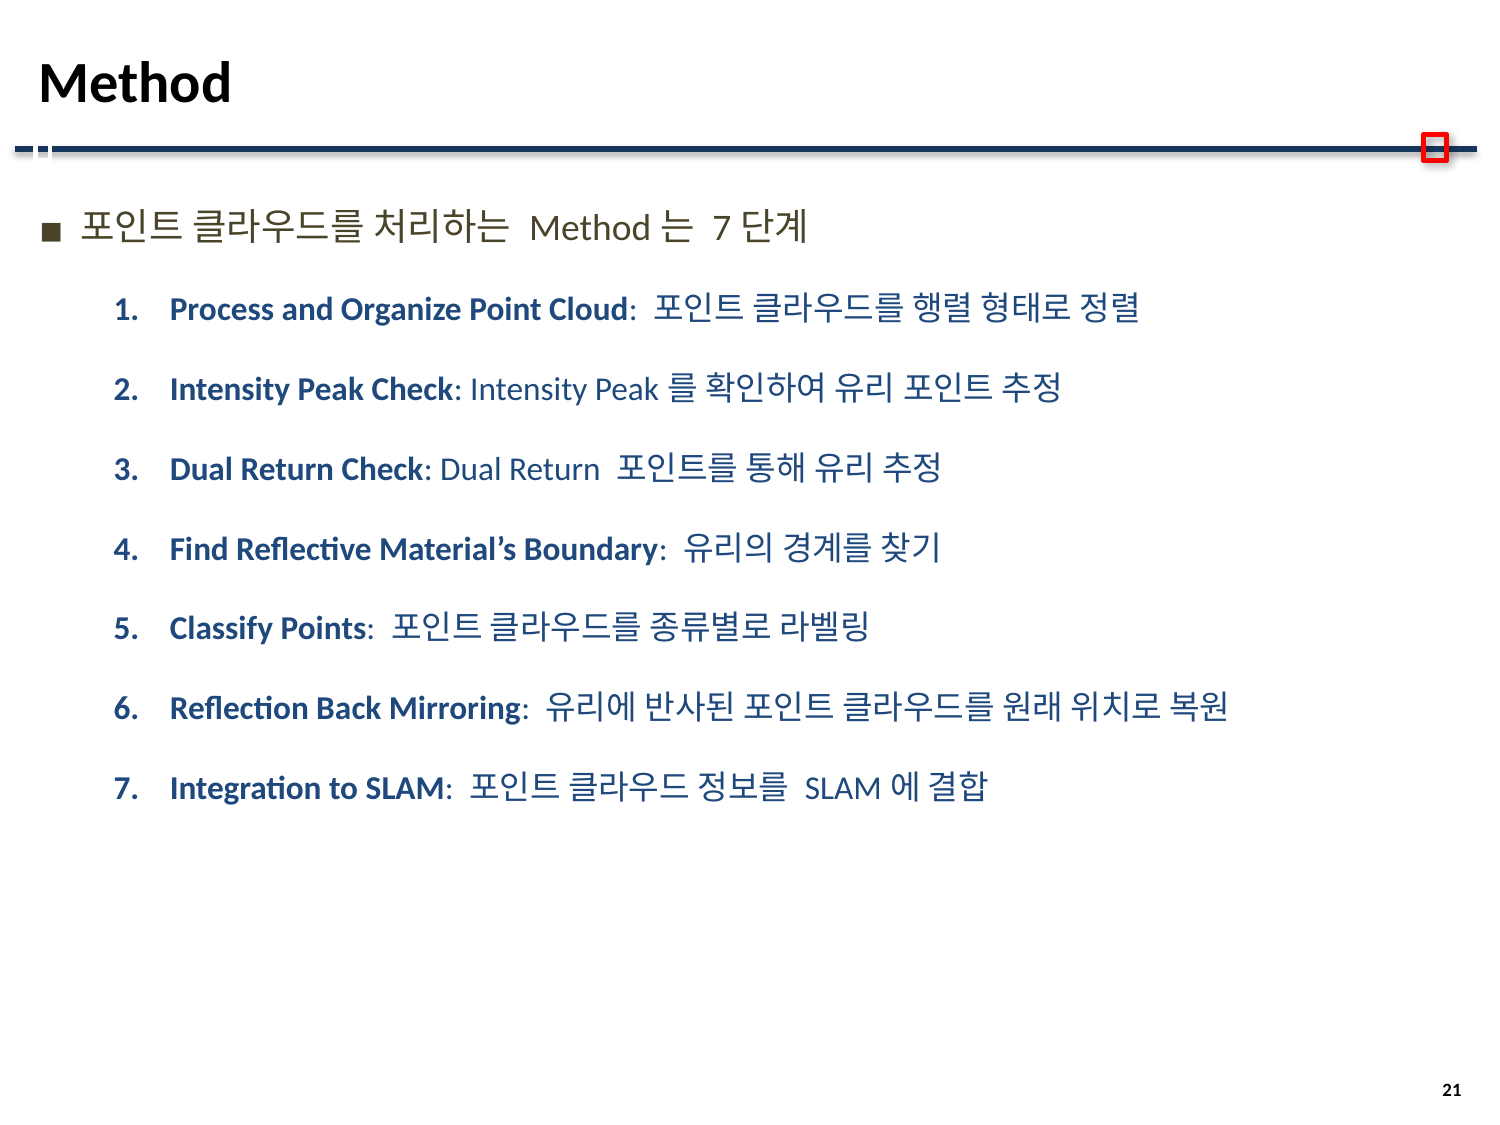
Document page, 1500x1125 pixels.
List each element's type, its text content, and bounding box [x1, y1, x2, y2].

slide_number 21 [1376, 1071, 1477, 1108]
title Method [23, 7, 1477, 151]
list 포인트 클라우드를 처리하는 Method는 7단계 Process and Organize Point Cloud: 포인트 클라우드를 행렬 형태로 정렬 Intensity Peak Check: Intensity Peak를 확인하여 유리 포인트 추정 Dual Return Check: Dual Return 포인트를 통해 유리 추정 Find Reflective Material’s Boundary: 유리의 경계를 찾기 Classify Points: 포인트 클라우드를 종류별로 라벨링 Reflection Back Mirroring: 유리에 반사된 포인트 클라우드를 원래 위치로 복원 Integration to SLAM: 포인트 클라우드 정보를 SLAM에 결합 [23, 172, 1477, 879]
